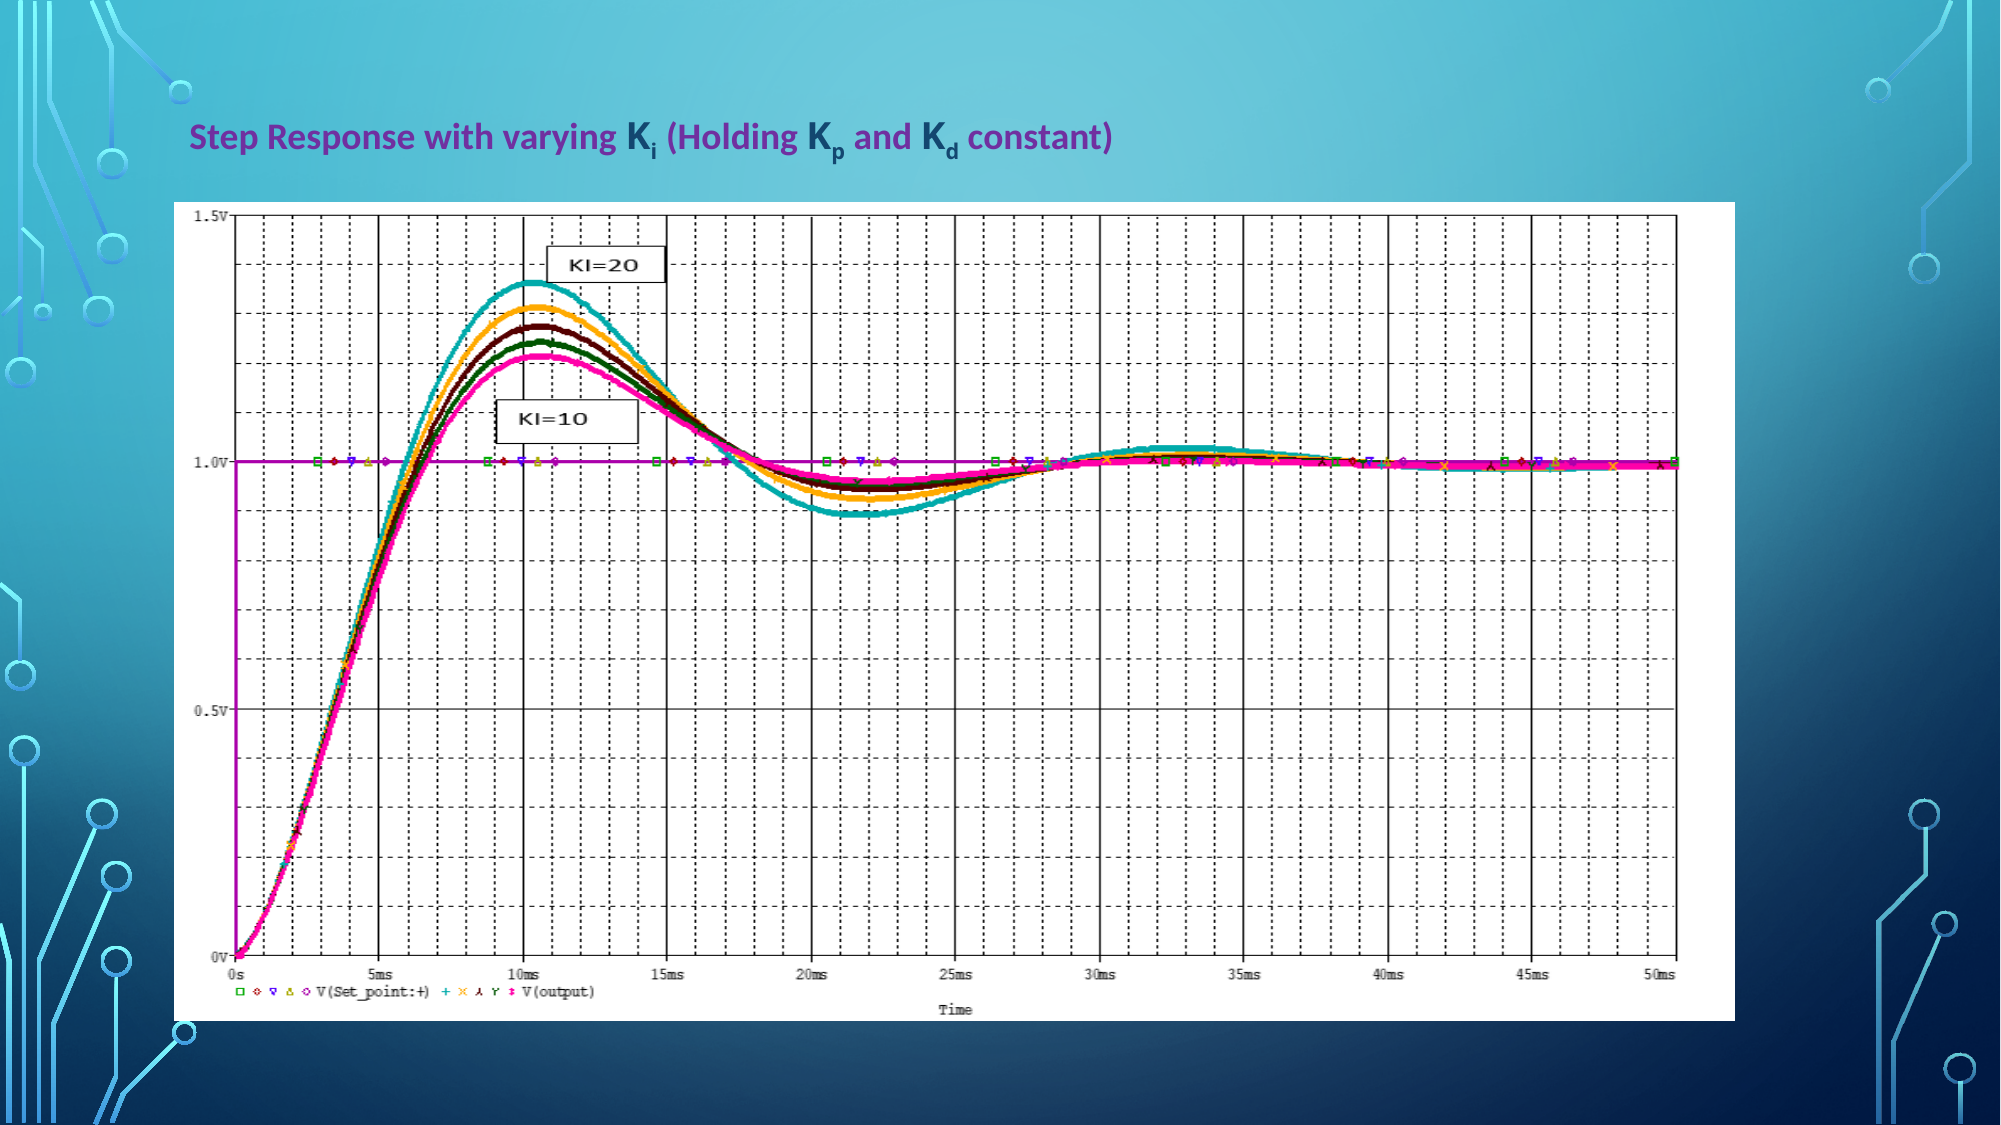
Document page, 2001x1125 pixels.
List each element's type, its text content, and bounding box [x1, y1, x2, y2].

text_box Step Response with varying Ki (Holding Kp and Kd constant) [174, 104, 1499, 171]
picture [174, 202, 1735, 1021]
